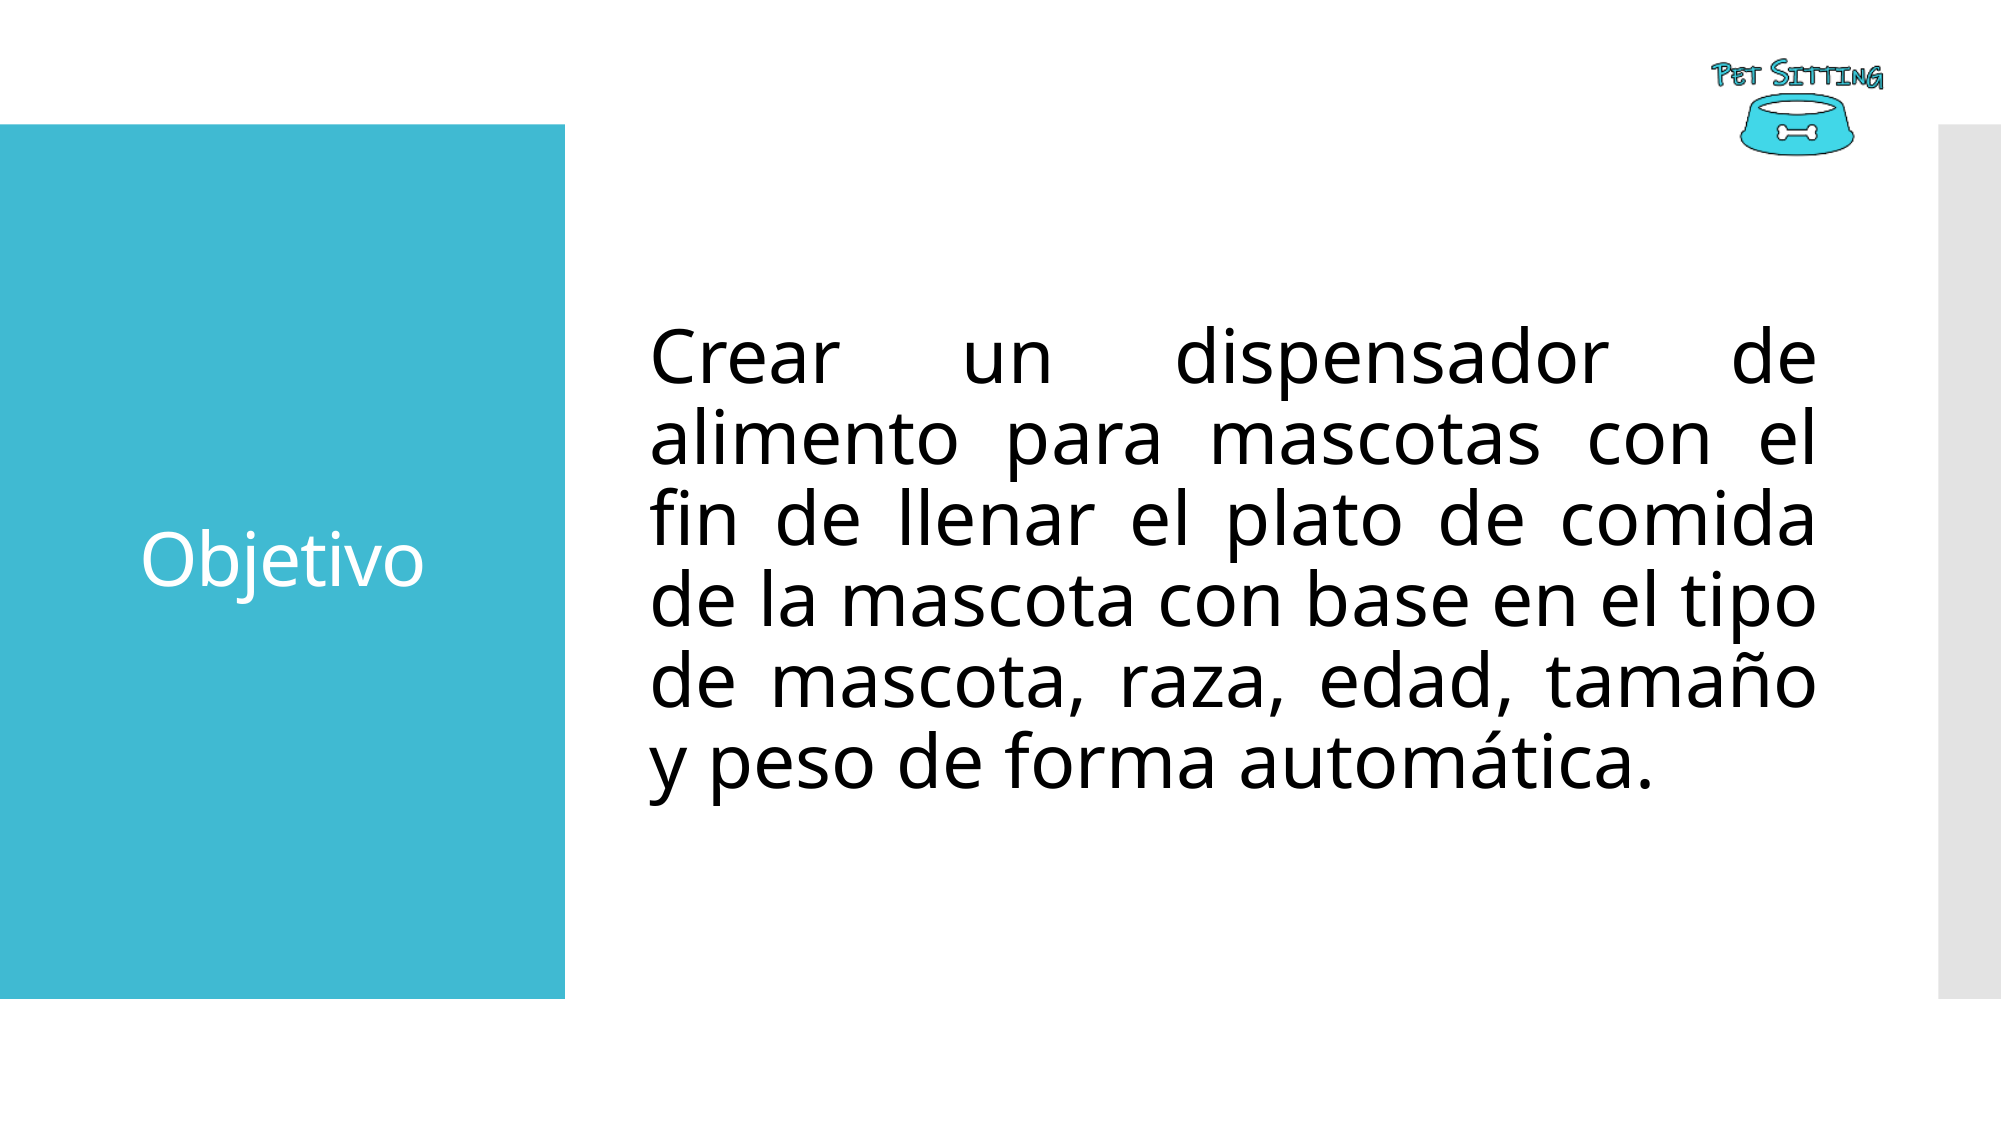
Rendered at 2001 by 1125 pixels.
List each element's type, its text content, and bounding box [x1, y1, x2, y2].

picture [1703, 46, 1893, 163]
title Objetivo [41, 184, 525, 940]
list Crear un dispensador de alimento para mascotas con el fin de llenar el plato de comida de la mascota con base en el tipo de mascota, raza, edad, tamaño y peso de forma automática. [634, 141, 1835, 982]
